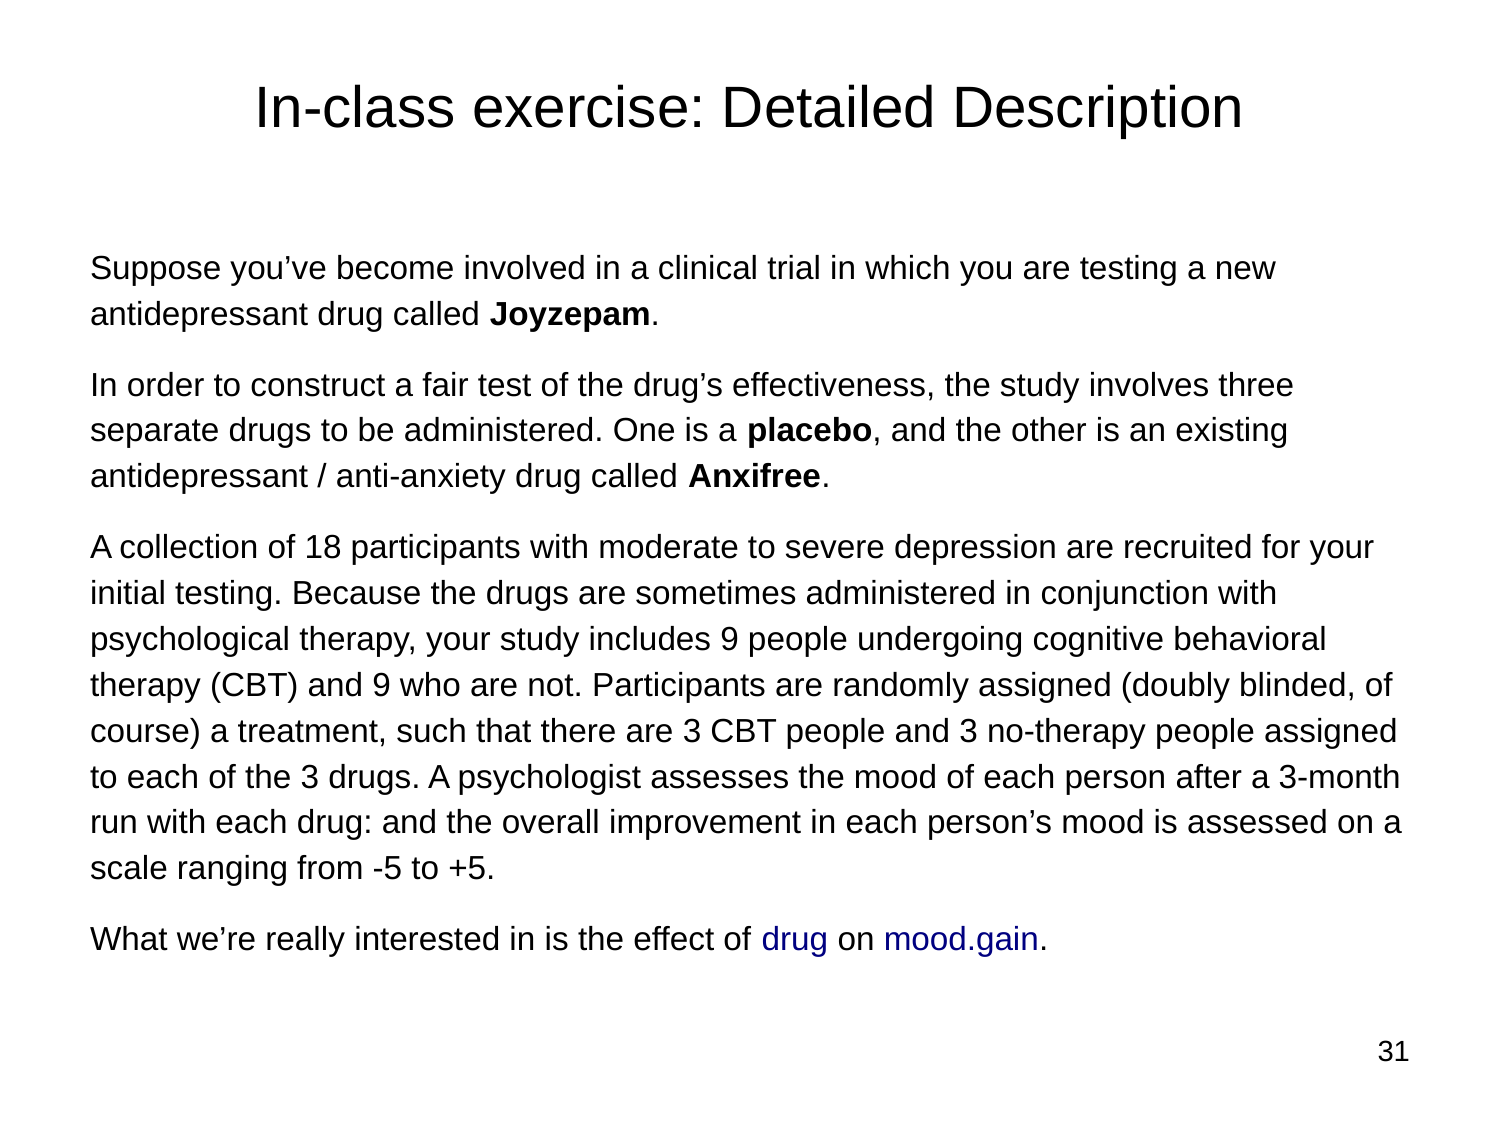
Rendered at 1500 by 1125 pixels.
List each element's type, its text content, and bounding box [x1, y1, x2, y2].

slide_number 31 [1074, 1024, 1425, 1103]
list Suppose you’ve become involved in a clinical trial in which you are testing a new antidepressant drug called Joyzepam. In order to construct a fair test of the drug’s effectiveness, the study involves three separate drugs to be administered. One is a placebo, and the other is an existing antidepressant / anti-anxiety drug called Anxifree. A collection of 18 participants with moderate to severe depression are recruited for your initial testing. Because the drugs are sometimes administered in conjunction with psychological therapy, your study includes 9 people undergoing cognitive behavioral therapy (CBT) and 9 who are not. Participants are randomly assigned (doubly blinded, of course) a treatment, such that there are 3 CBT people and 3 no-therapy people assigned to each of the 3 drugs. A psychologist assesses the mood of each person after a 3-month run with each drug: and the overall improvement in each person’s mood is assessed on a scale ranging from -5 to +5. What we’re really interested in is the effect of drug on mood.gain. [75, 232, 1425, 976]
title In-class exercise: Detailed Description [75, 45, 1425, 232]
